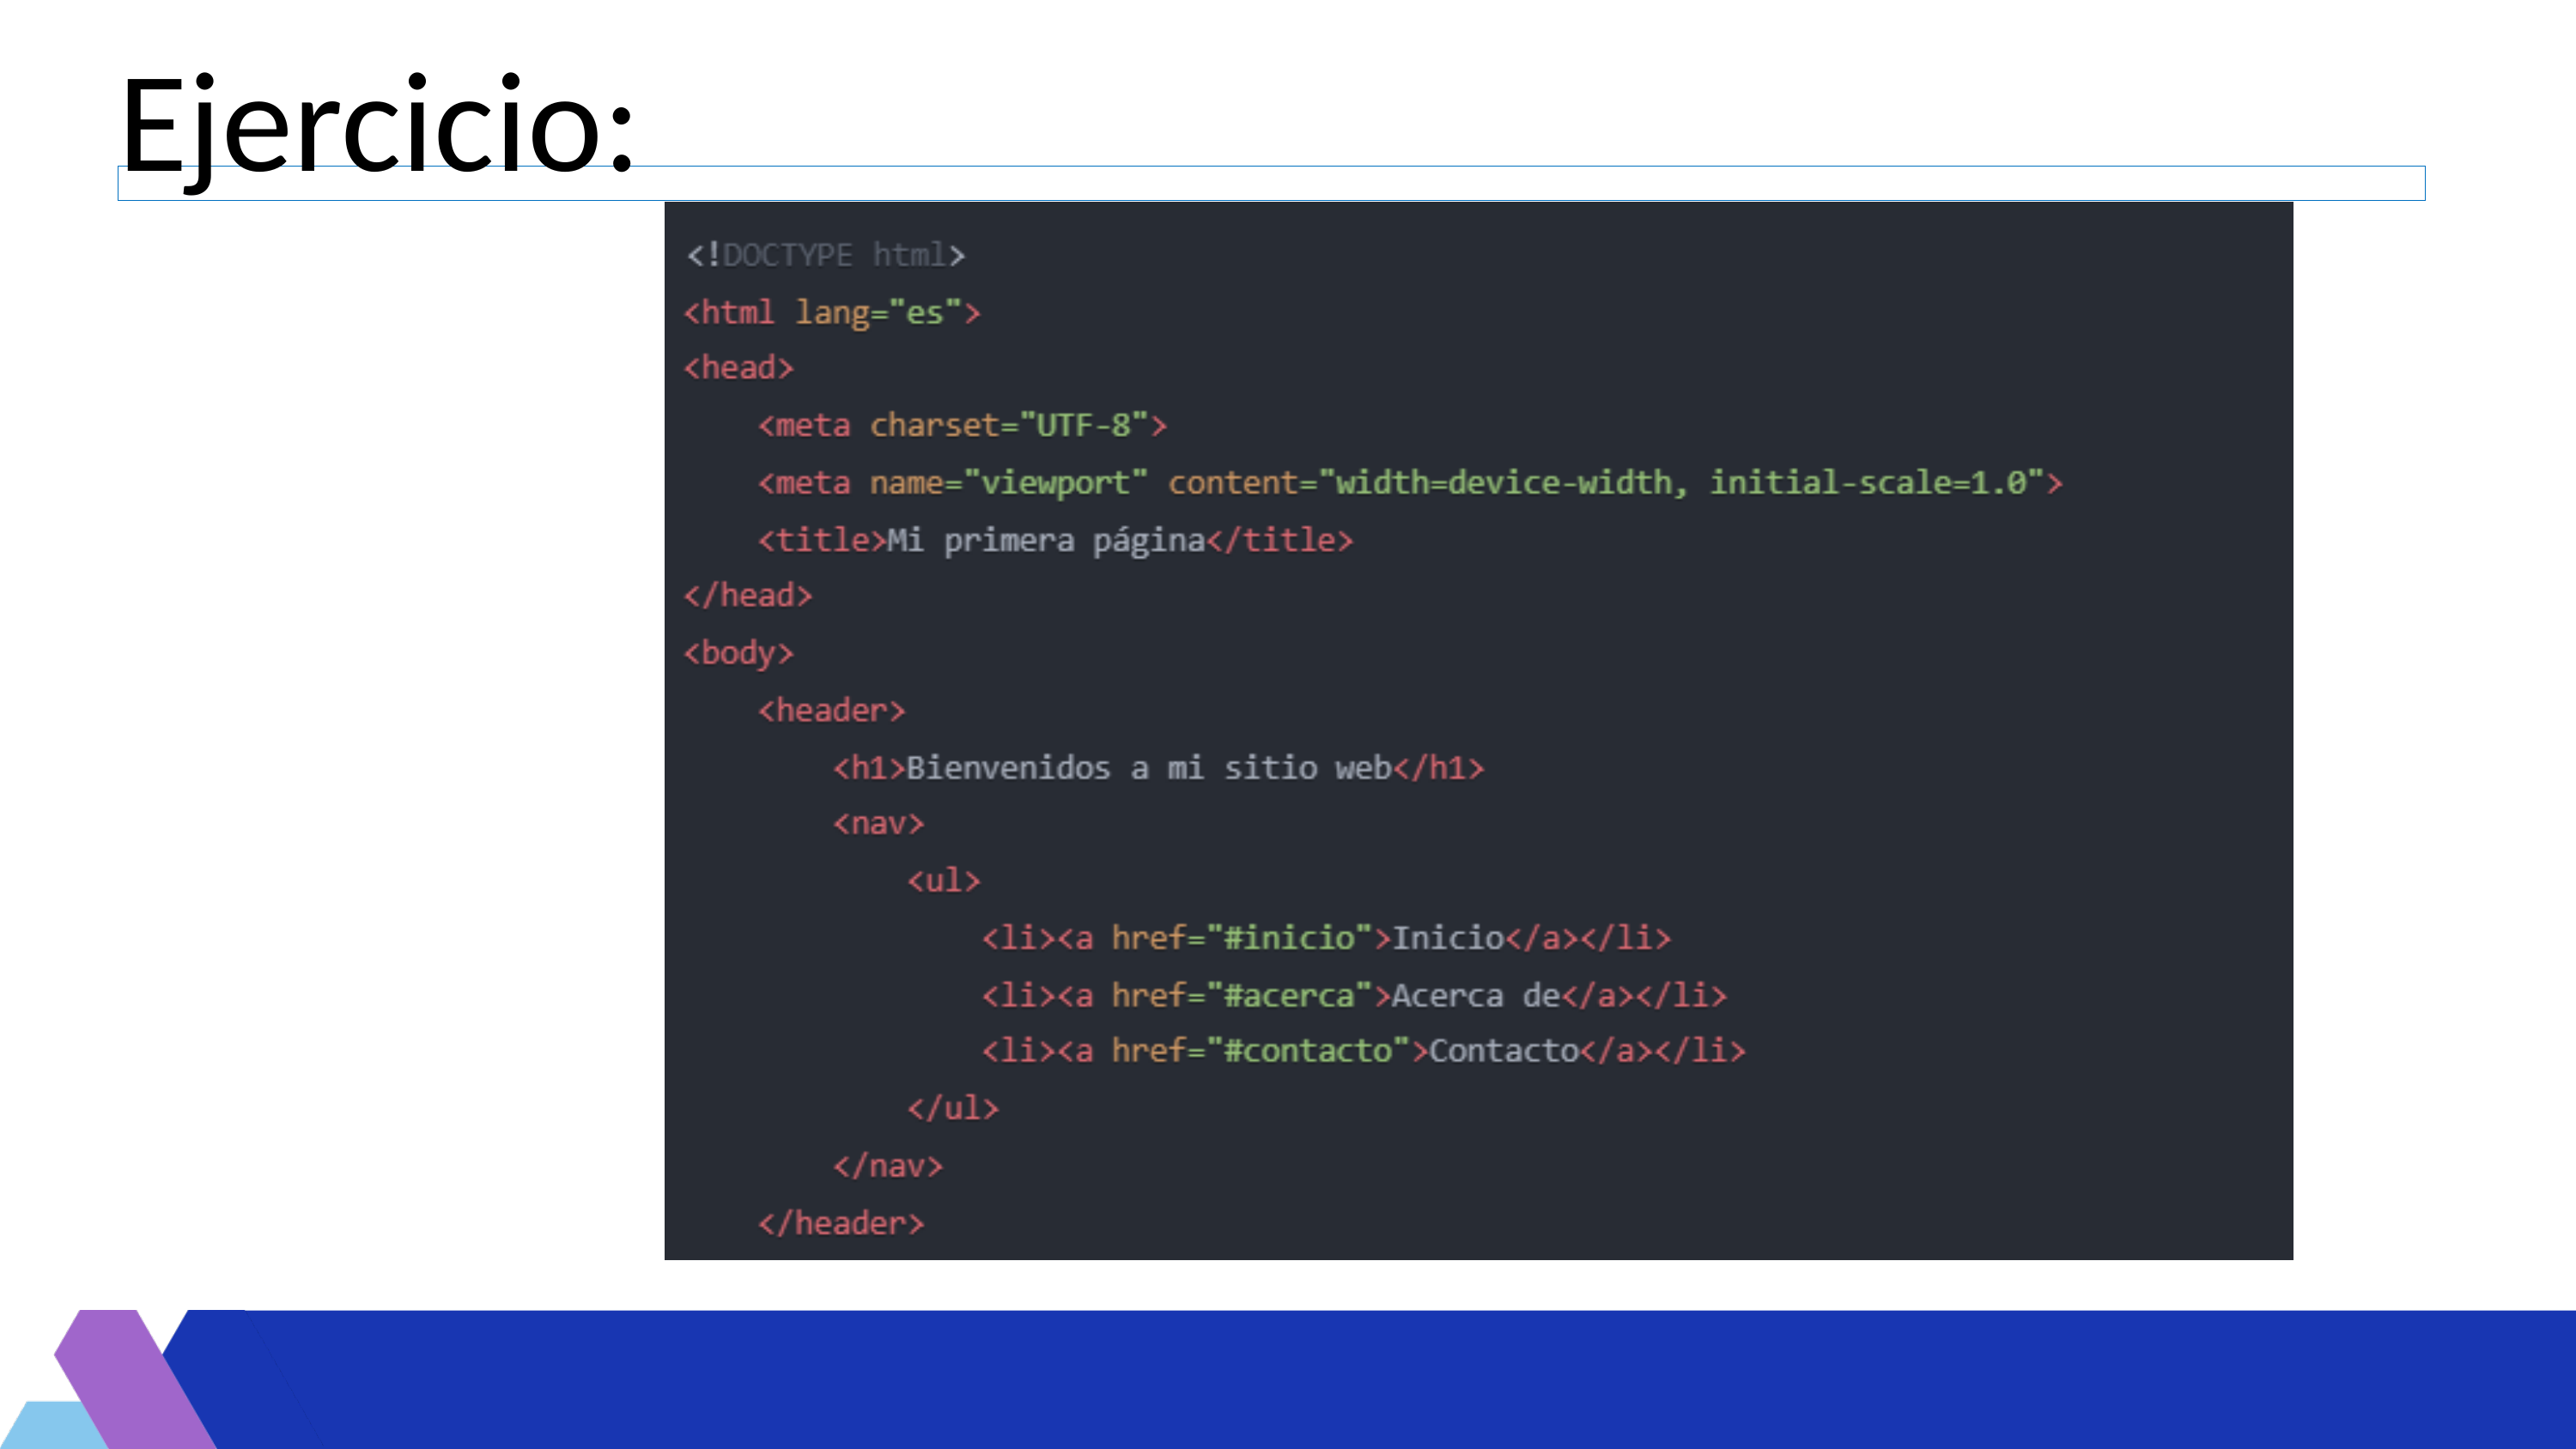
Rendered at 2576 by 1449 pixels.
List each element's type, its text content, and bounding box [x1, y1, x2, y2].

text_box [0, 1310, 2576, 1449]
text_box Ejercicio: [118, 166, 2426, 201]
picture [665, 202, 2293, 1260]
